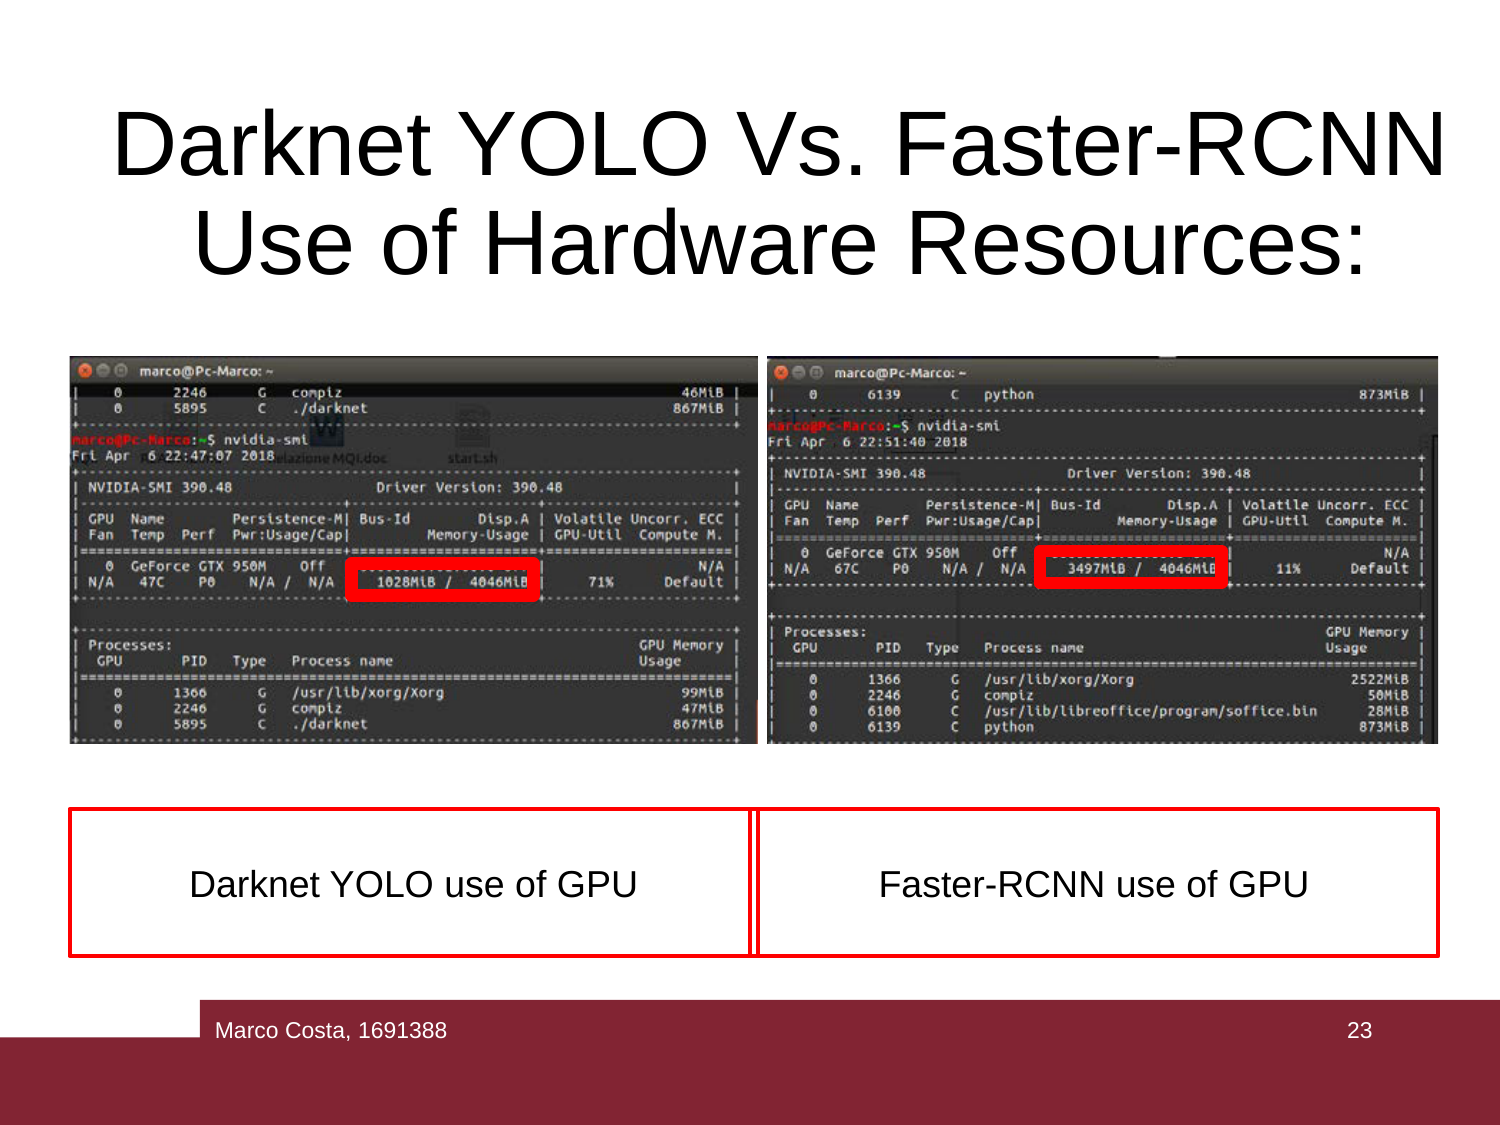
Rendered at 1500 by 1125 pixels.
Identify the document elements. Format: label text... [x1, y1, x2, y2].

text_box Faster-RCNN use of GPU [748, 807, 1440, 958]
text_box Darknet YOLO use of GPU [68, 807, 748, 958]
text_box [766, 355, 1439, 745]
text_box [69, 355, 759, 745]
title Darknet YOLO Vs. Faster-RCNN Use of Hardware Resources: [62, 153, 1500, 237]
text_box 23 [1074, 1008, 1388, 1084]
text_box Marco Costa, 1691388 [199, 1008, 675, 1084]
